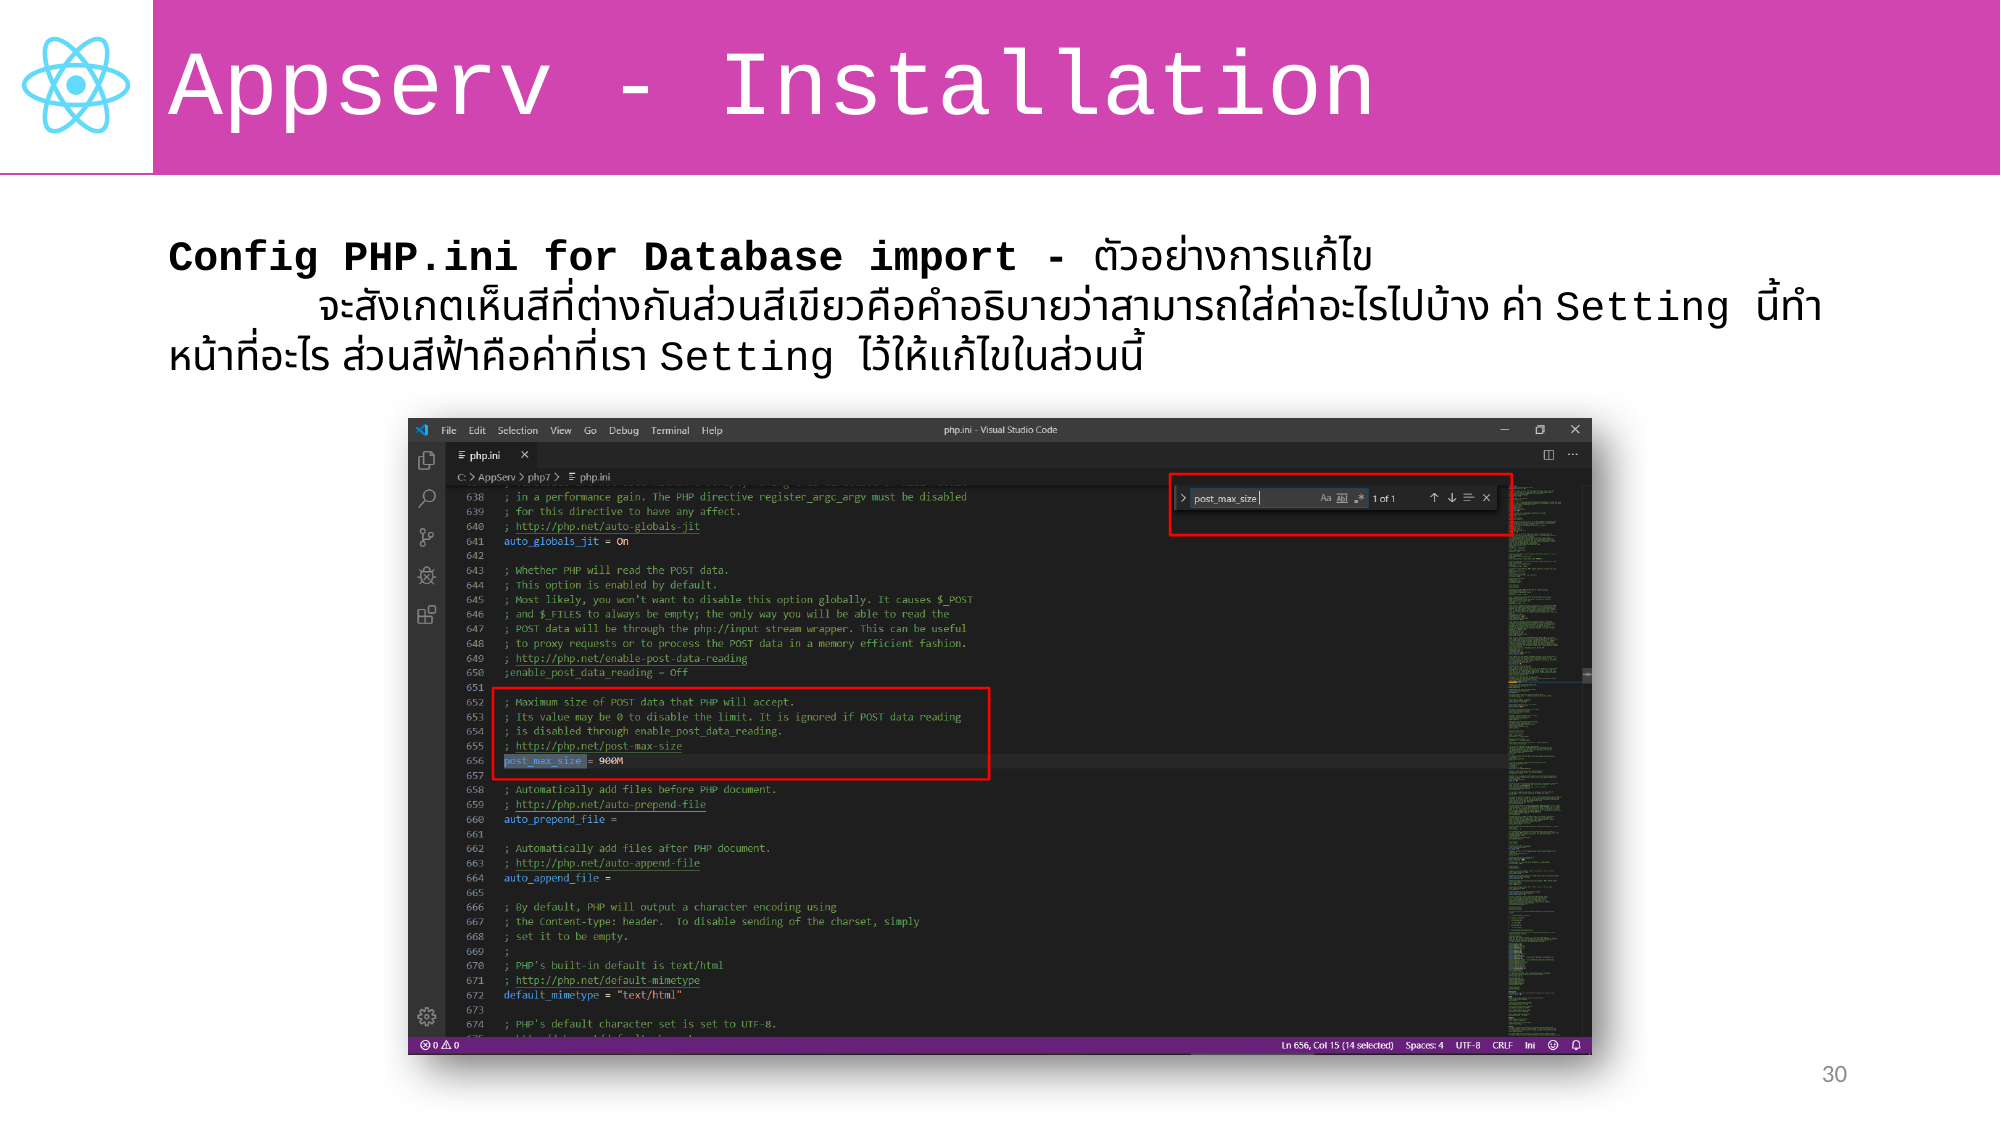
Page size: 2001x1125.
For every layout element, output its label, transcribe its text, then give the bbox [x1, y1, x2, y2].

text_box Appserv - Installation [153, 0, 2000, 173]
picture [408, 418, 1592, 1055]
slide_number 30 [1412, 1042, 1863, 1103]
picture [14, 25, 138, 149]
text_box Config PHP.ini for Database import - ตัวอย่างการแก้ไข จะสังเกตเห็นสีที่ต่างกันส่วนสีเขียวคือคำอธิบายว่าสามารถใส่ค่าอะไรไปบ้าง ค่า Setting นี้ทำหน้าที่อะไร ส่วนสีฟ้าคือค่าที่เรา Setting ไว้ให้แก้ไขในส่วนนี้ [153, 221, 1884, 387]
